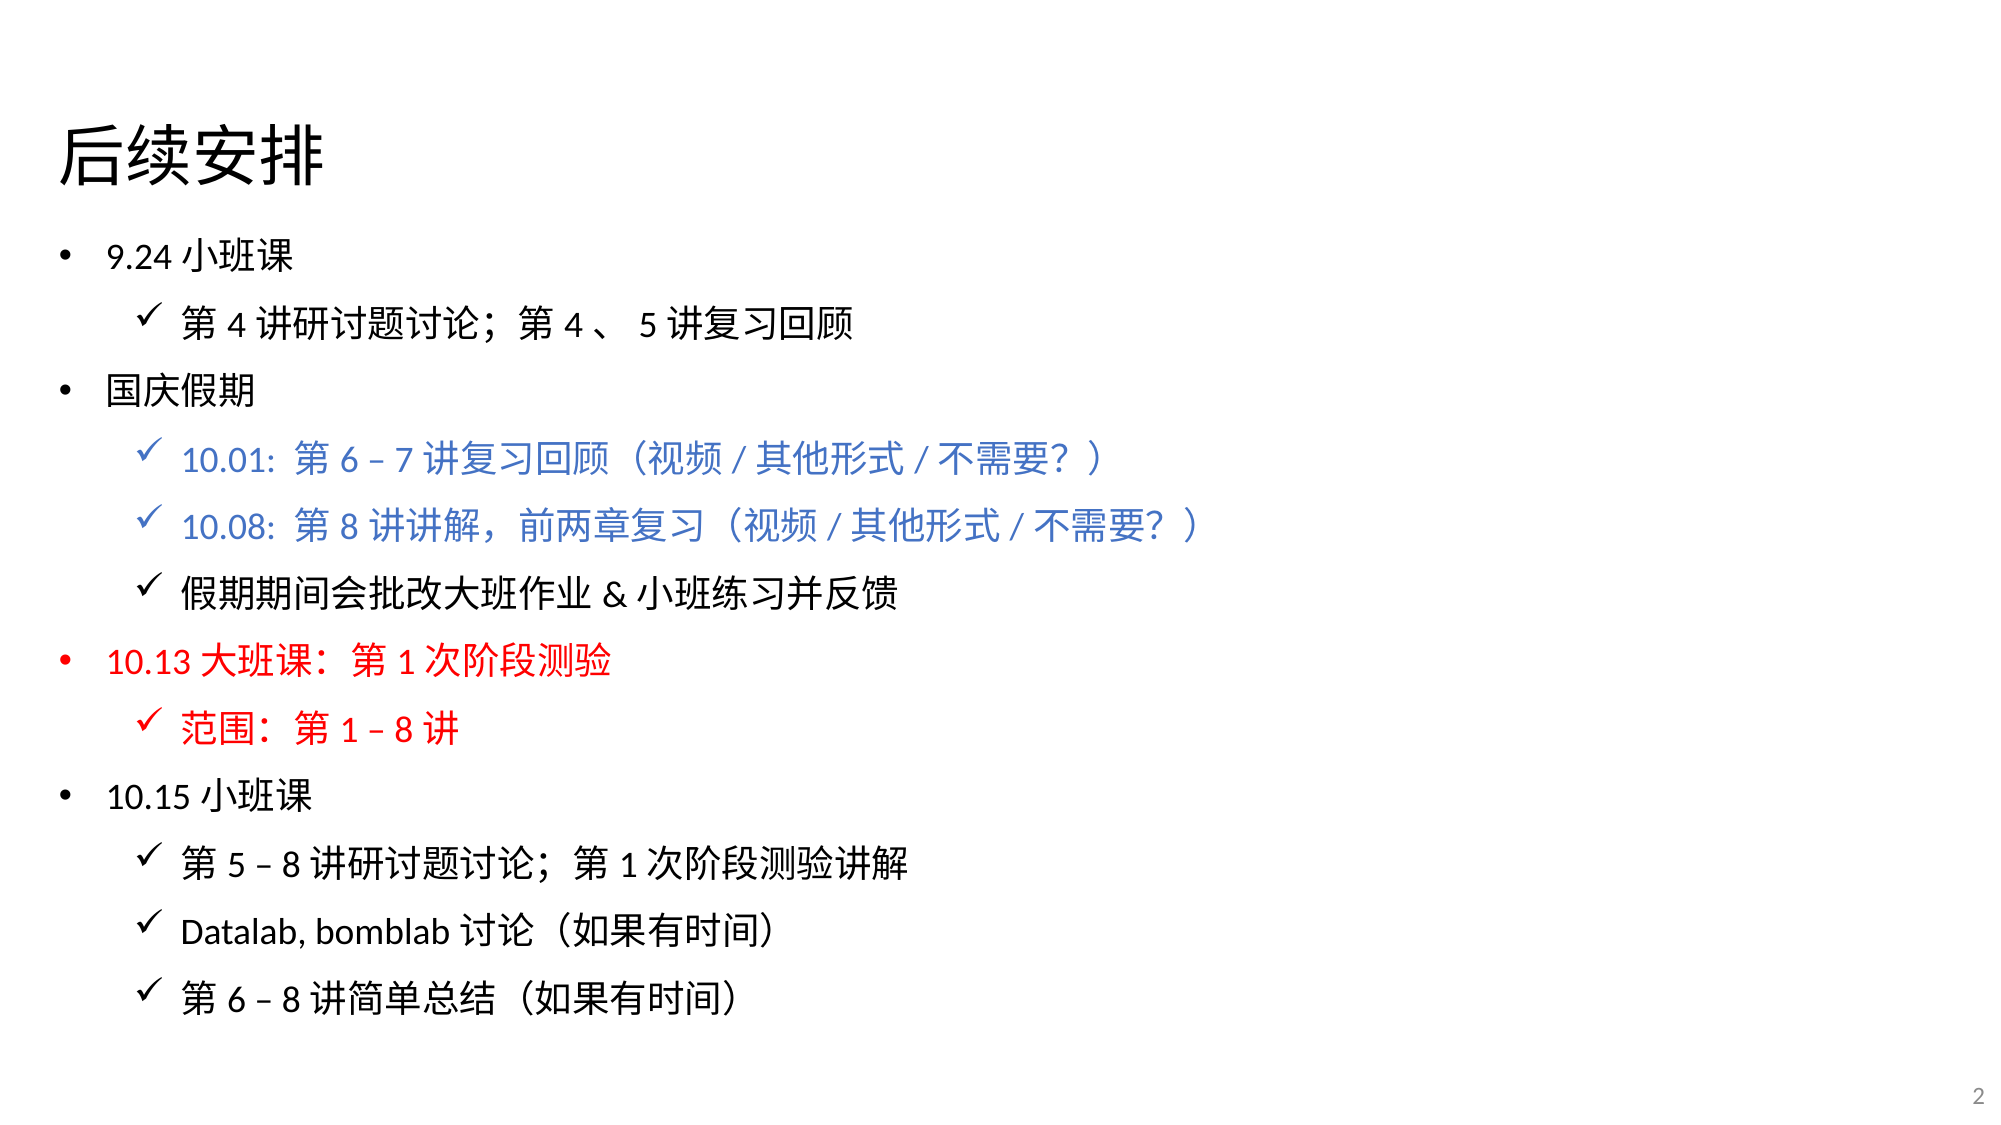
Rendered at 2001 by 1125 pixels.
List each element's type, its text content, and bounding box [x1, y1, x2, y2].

slide_number 2 [1550, 1065, 2000, 1125]
text_box 9.24小班课 第4讲研讨题讨论；第4、5讲复习回顾 国庆假期 10.01: 第6 – 7讲复习回顾（视频/其他形式/不需要？） 10.08: 第8讲讲解，前两章复习（视频/其他形式/不需要？） 假期期间会批改大班作业&小班练习并反馈 10.13大班课：第1次阶段测验 范围：第1 – 8讲 10.15小班课 第5 – 8讲研讨题讨论；第1次阶段测验讲解 Datalab, bomblab讨论（如果有时间） 第6 – 8讲简单总结（如果有时间） [43, 202, 1434, 1027]
text_box 后续安排 [44, 106, 788, 201]
